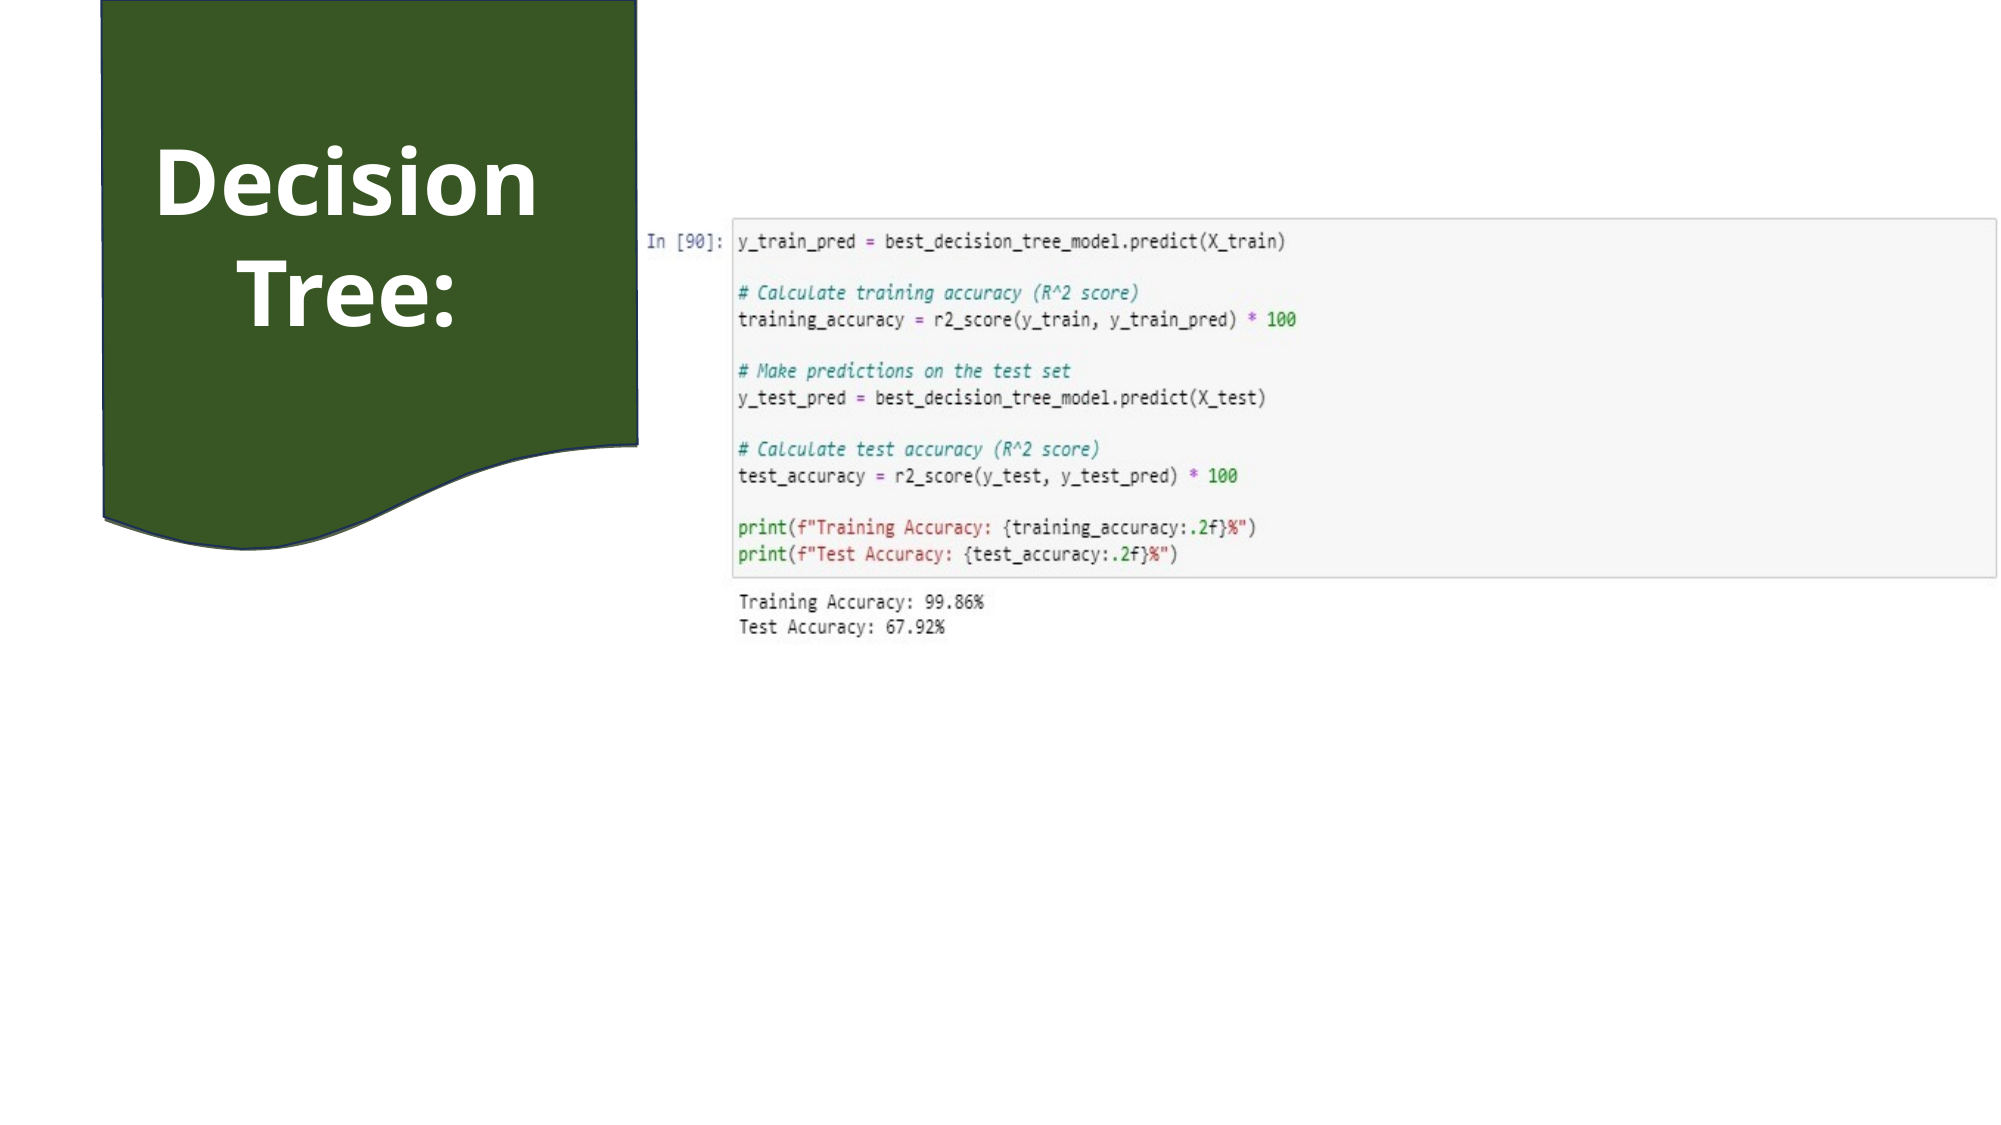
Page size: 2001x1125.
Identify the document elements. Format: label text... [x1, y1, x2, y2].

text_box [100, 0, 639, 550]
picture [646, 204, 2000, 666]
text_box [556, 446, 639, 455]
text_box [103, 469, 493, 552]
text_box Decision Tree: [137, 80, 556, 469]
